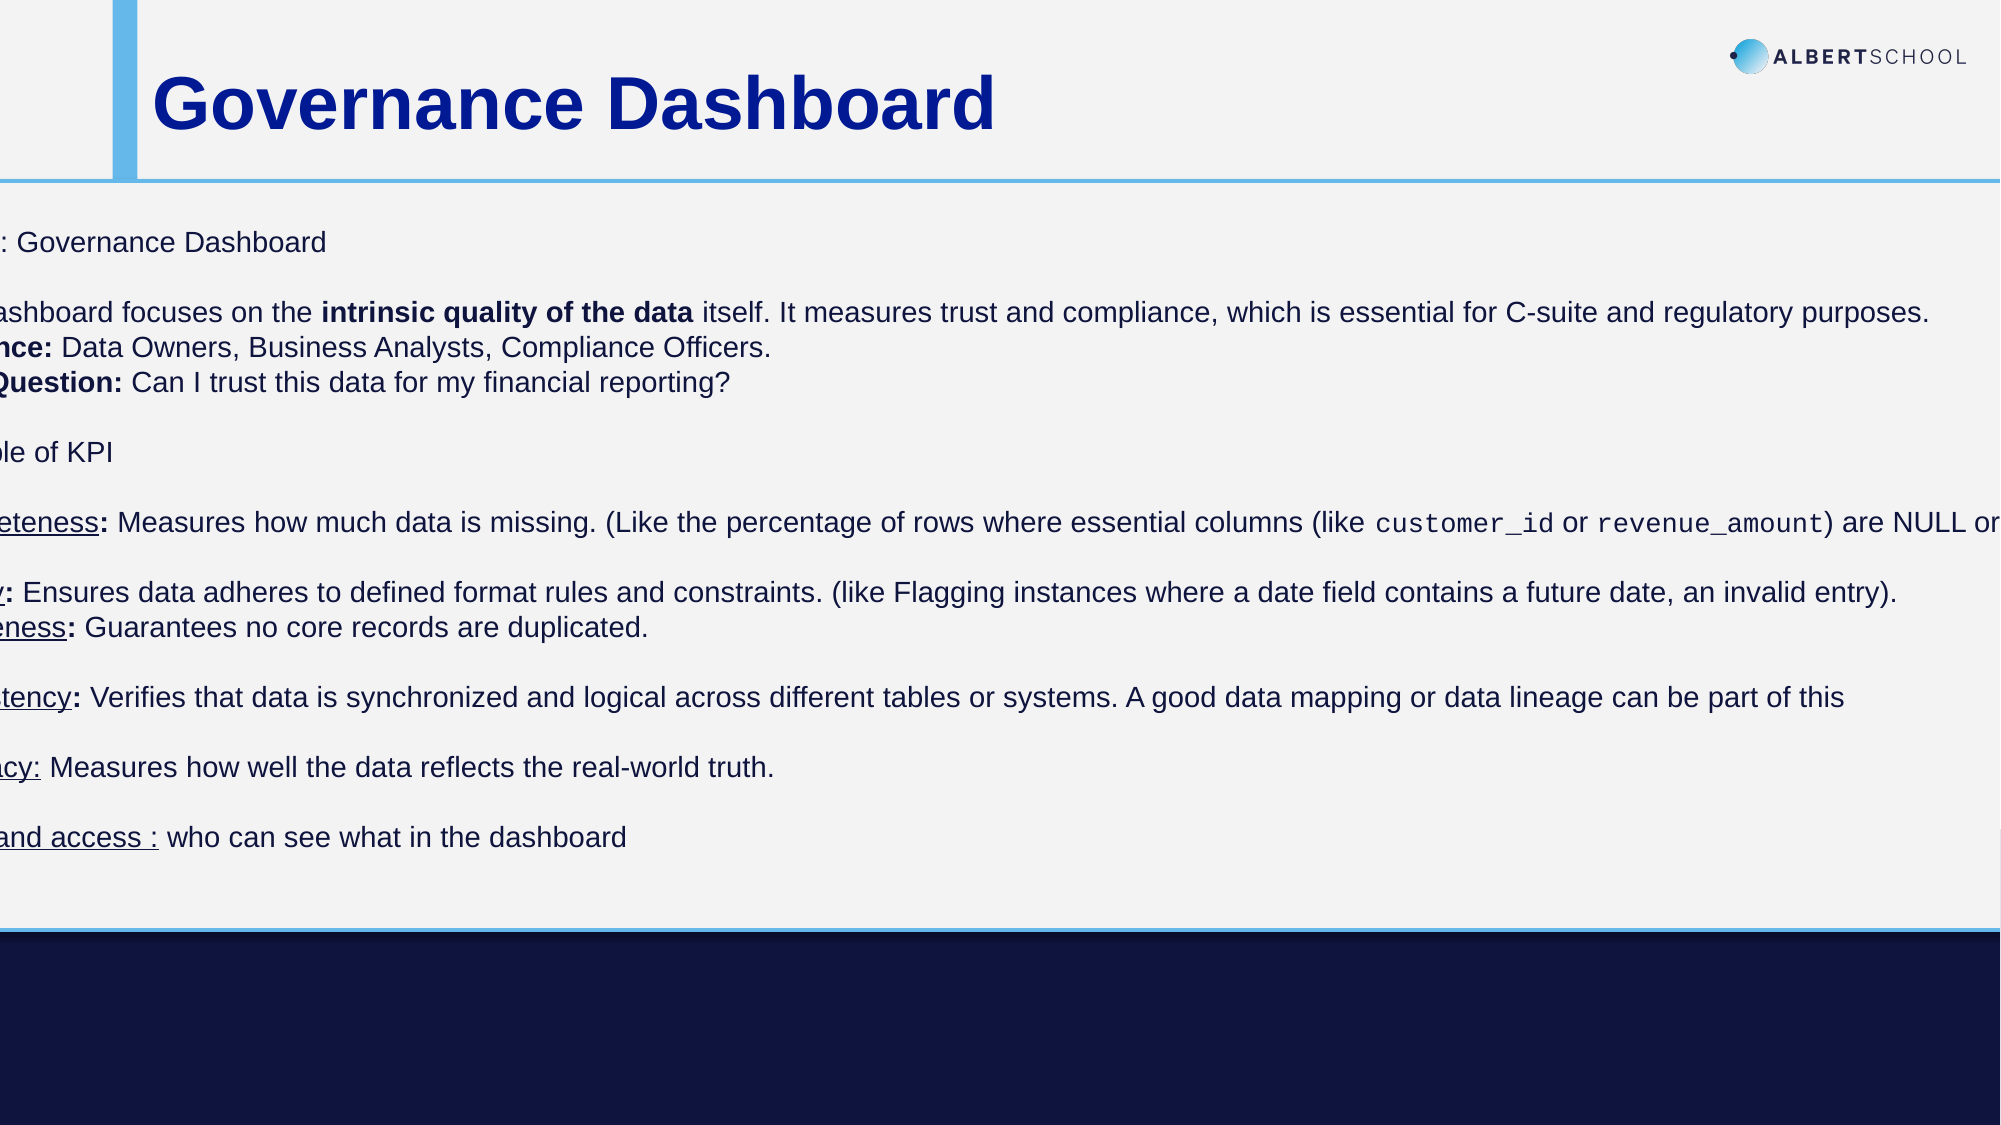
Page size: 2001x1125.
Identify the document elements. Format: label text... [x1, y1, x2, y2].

picture [1751, 39, 1966, 74]
text_box Type 2: Governance Dashboard This dashboard focuses on the intrinsic quality of the data itself. It measures trust and compliance, which is essential for C-suite and regulatory purposes. Audience: Data Owners, Business Analysts, Compliance Officers. Core Question: Can I trust this data for my financial reporting? Example of KPI Completeness: Measures how much data is missing. (Like the percentage of rows where essential columns (like customer_id or revenue_amount) are NULL or blank.) Validity: Ensures data adheres to defined format rules and constraints. (like Flagging instances where a date field contains a future date, an invalid entry). Uniqueness: Guarantees no core records are duplicated. Consistency: Verifies that data is synchronized and logical across different tables or systems. A good data mapping or data lineage can be part of this Accuracy: Measures how well the data reflects the real-world truth. Grant and access : who can see what in the dashboard [0, 181, 2000, 931]
list Governance Dashboard [131, 34, 1751, 179]
